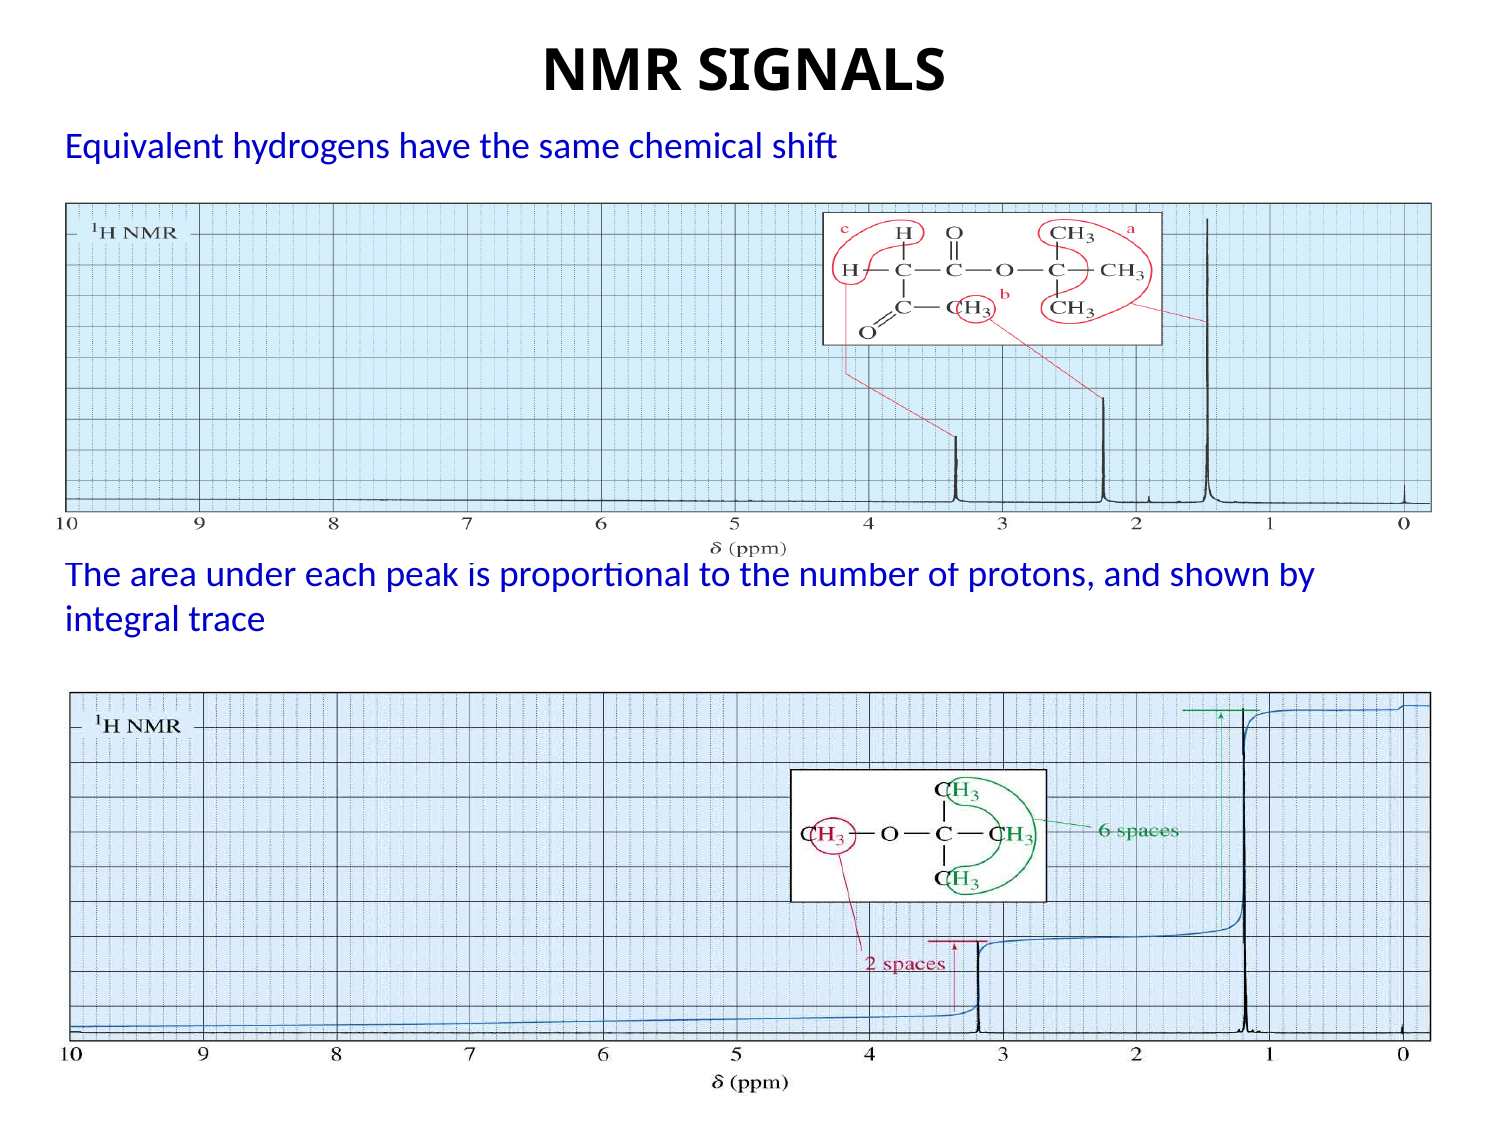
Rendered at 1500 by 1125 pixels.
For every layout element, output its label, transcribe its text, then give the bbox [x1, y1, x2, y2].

text_box NMR SIGNALS Equivalent hydrogens have the same chemical shift The area under each peak is proportional to the number of protons, and shown by integral trace [50, 24, 1438, 198]
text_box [49, 198, 1438, 1101]
